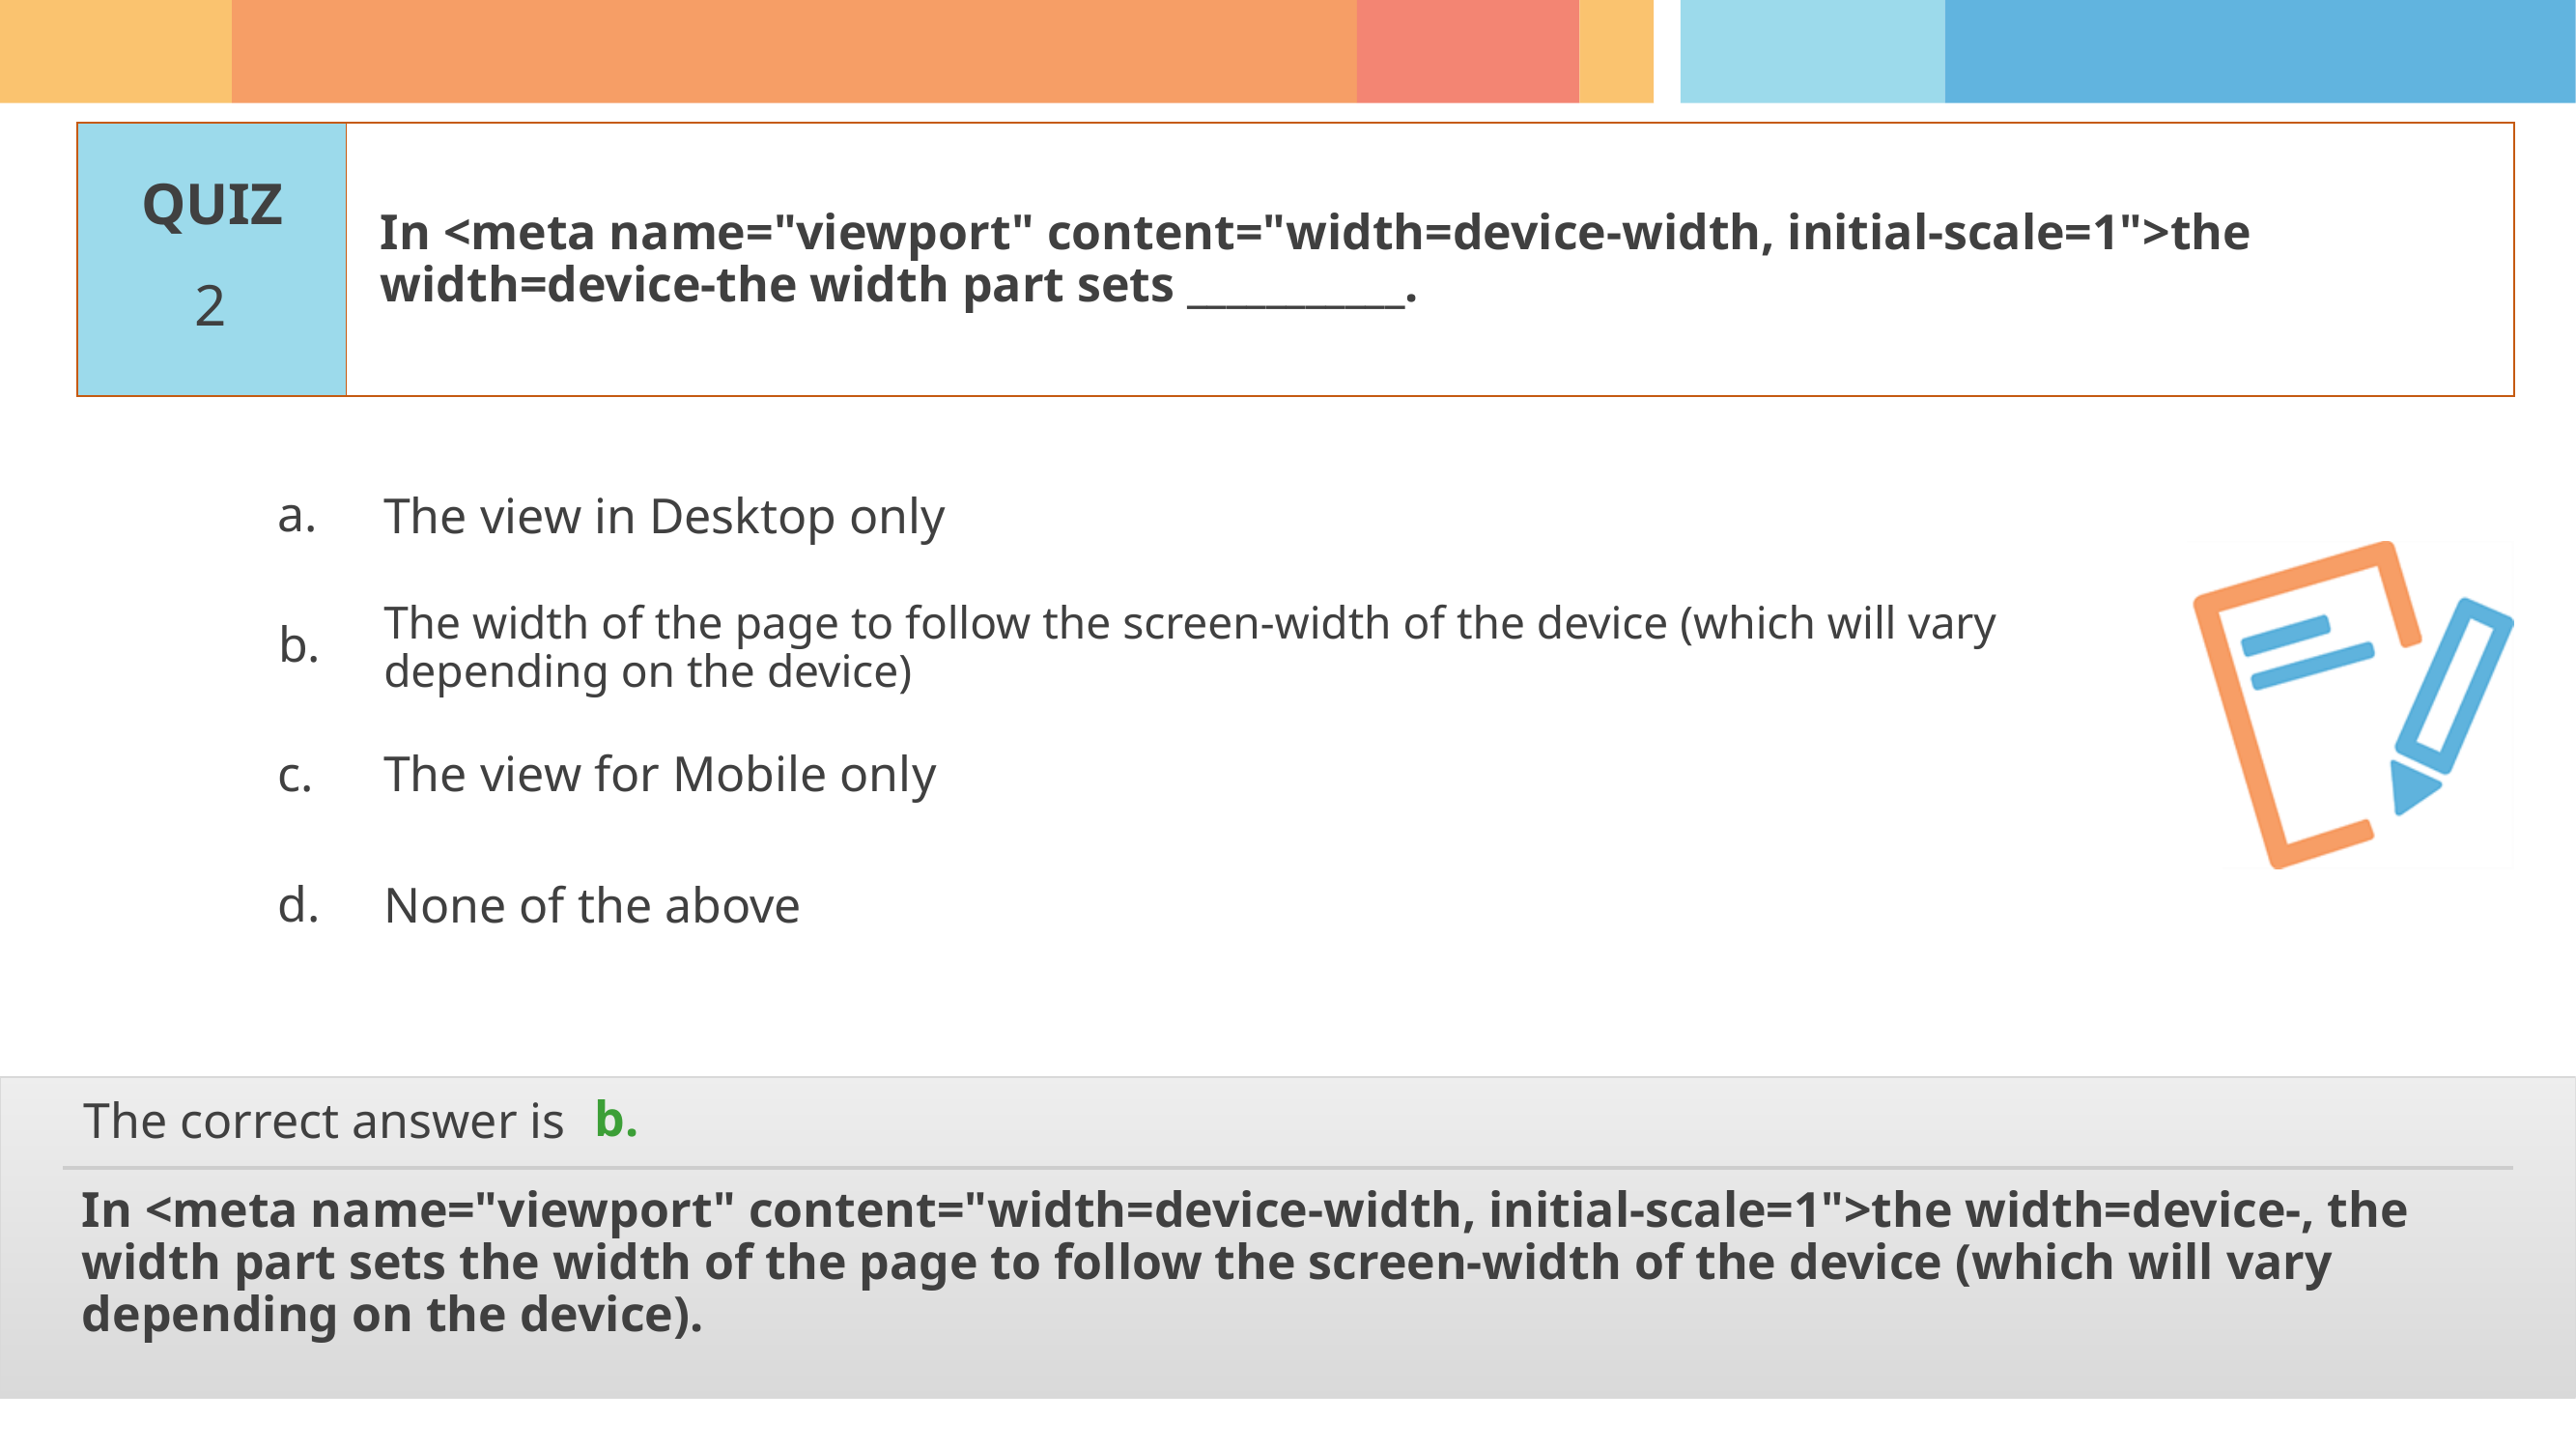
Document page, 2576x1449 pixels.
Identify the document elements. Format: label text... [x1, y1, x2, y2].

list The view for Mobile only [369, 721, 2152, 833]
list None of the above [369, 851, 2152, 963]
list b. [580, 1071, 2010, 1170]
list In <meta name="viewport" content="width=device-width, initial-scale=1">the width=device-the width part sets ___________. [365, 147, 2488, 374]
list The view in Desktop only [369, 462, 2152, 574]
list 2 [77, 265, 344, 352]
picture [2187, 541, 2514, 869]
list In <meta name="viewport" content="width=device-width, initial-scale=1">the width=device-, the width part sets the width of the page to follow the screen-width of the device (which will vary depending on the device). [68, 1178, 2505, 1390]
list The width of the page to follow the screen-width of the device (which will vary depending on the device) [369, 592, 2152, 704]
